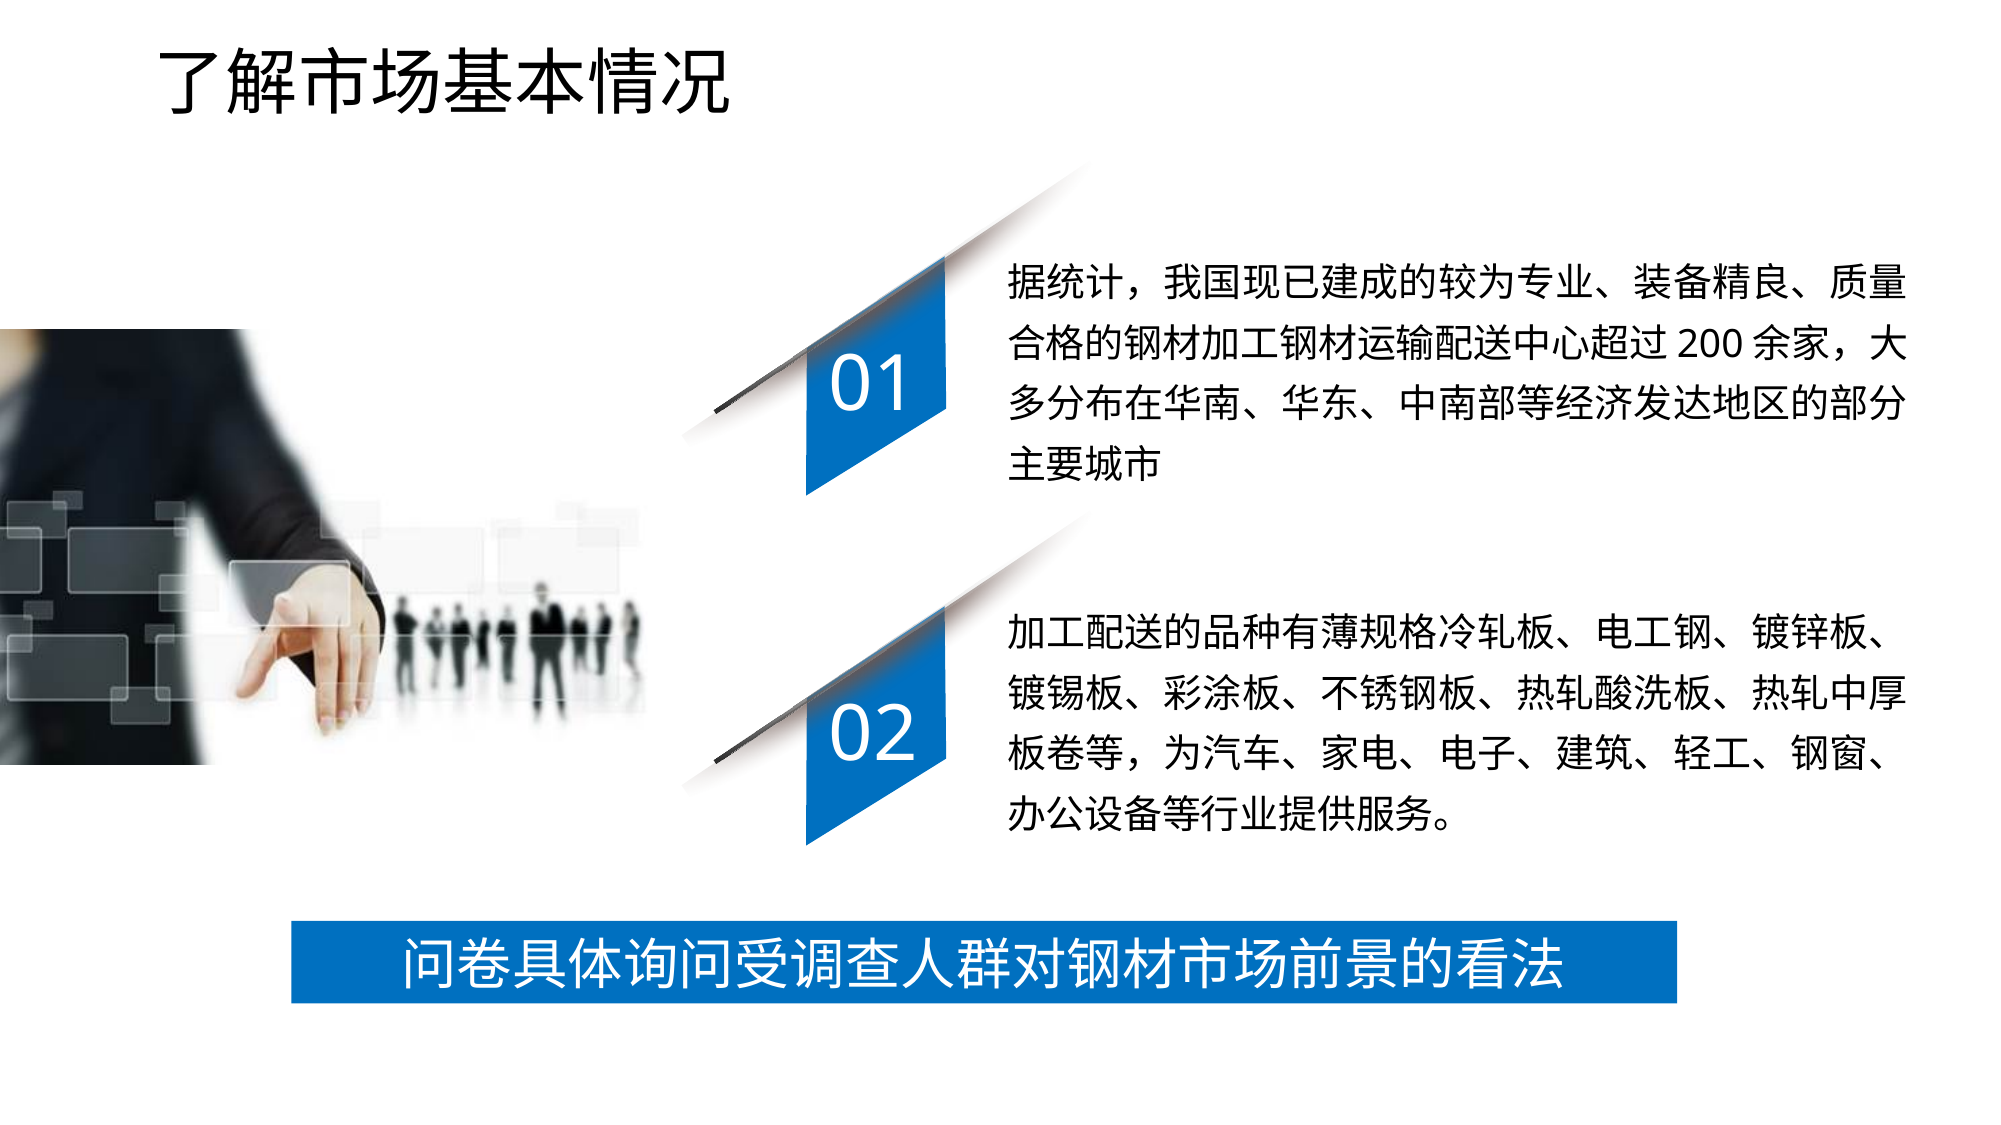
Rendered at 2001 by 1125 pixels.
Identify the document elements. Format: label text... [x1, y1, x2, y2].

text_box [0, 328, 657, 766]
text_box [648, 606, 1142, 846]
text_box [648, 256, 1142, 496]
text_box 了解市场基本情况 [133, 26, 952, 133]
text_box 据统计，我国现已建成的较为专业、装备精良、质量合格的钢材加工钢材运输配送中心超过200余家，大多分布在华南、华东、中南部等经济发达地区的部分主要城市 [992, 236, 1923, 494]
text_box 问卷具体询问受调查人群对钢材市场前景的看法 [290, 920, 1678, 1004]
text_box 加工配送的品种有薄规格冷轧板、电工钢、镀锌板、镀锡板、彩涂板、不锈钢板、热轧酸洗板、热轧中厚板卷等，为汽车、家电、电子、建筑、轻工、钢窗、办公设备等行业提供服务。 [992, 586, 1923, 844]
